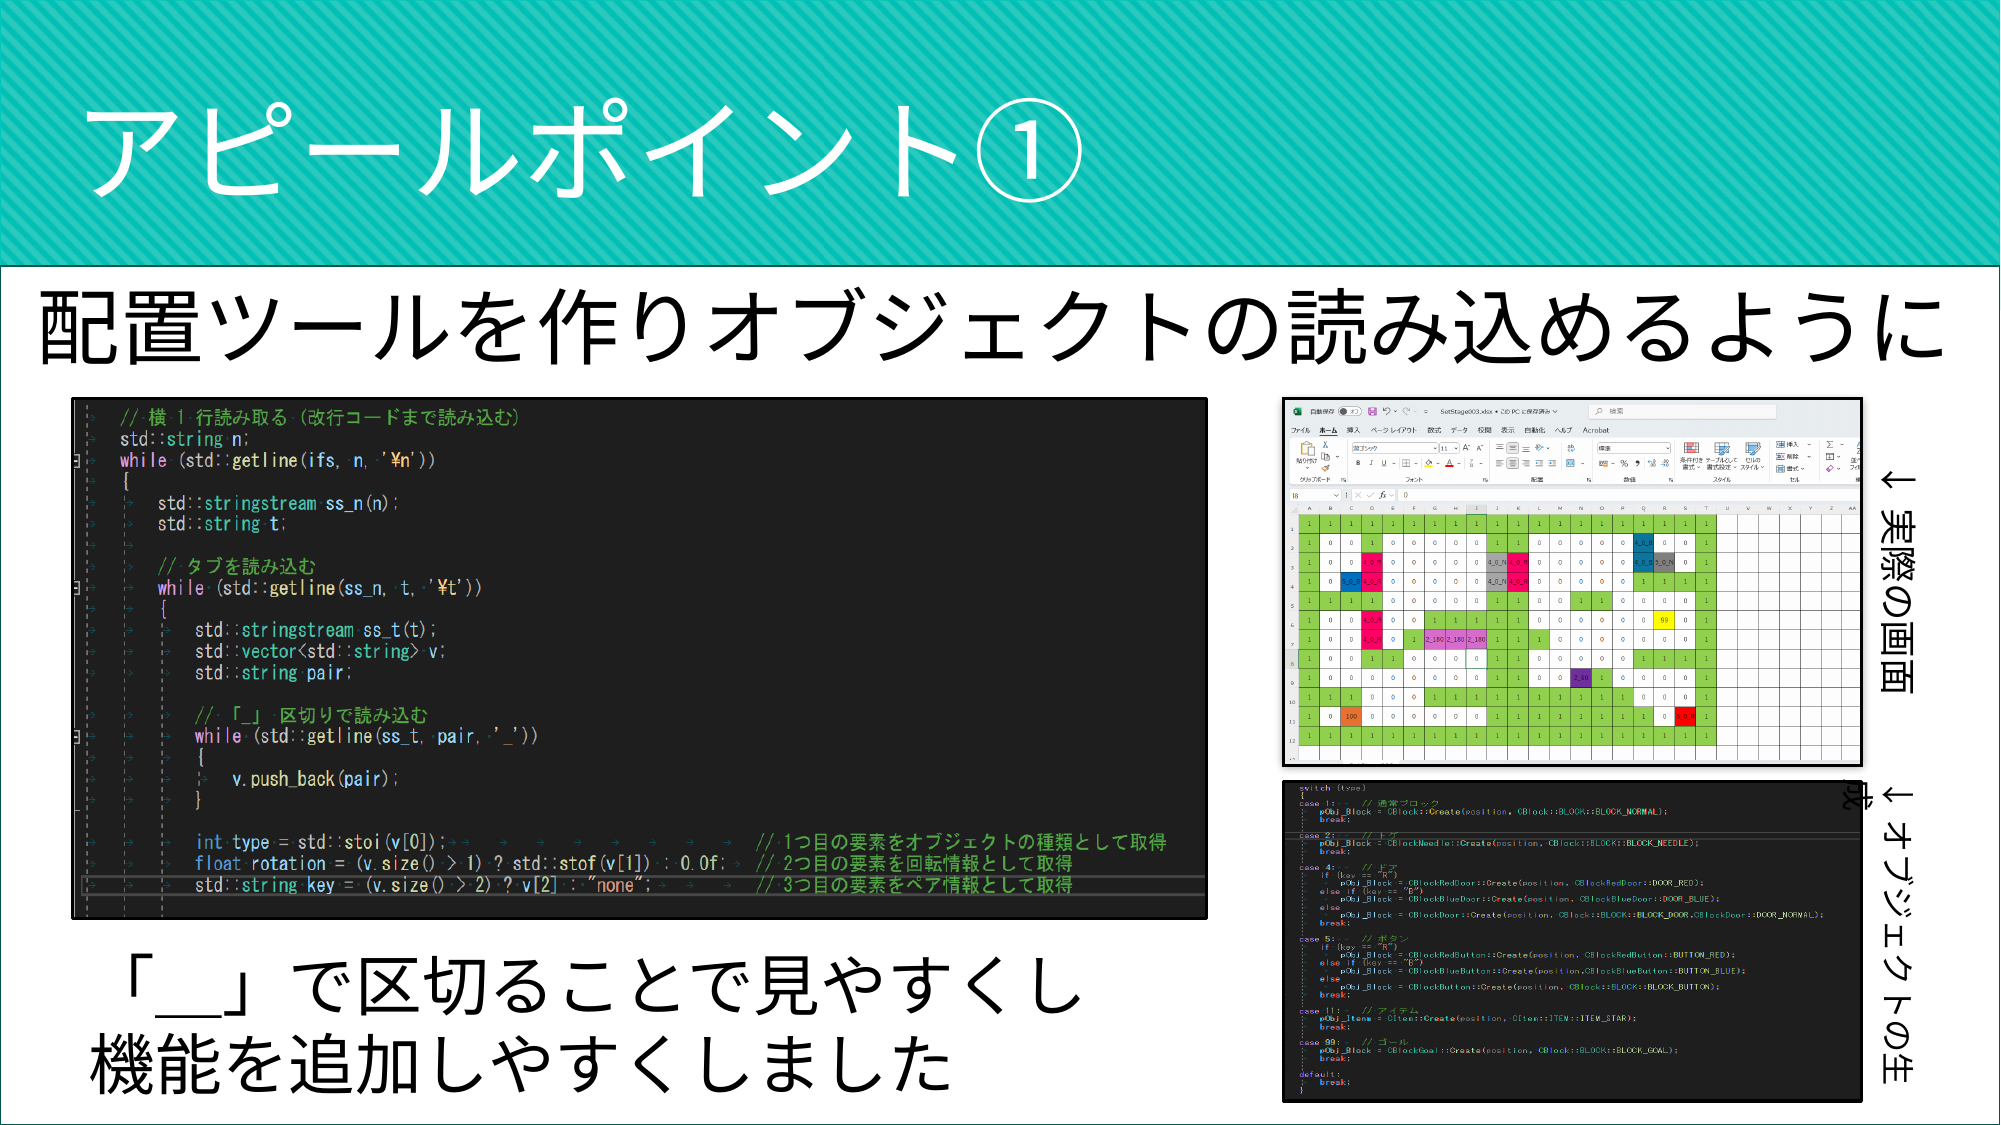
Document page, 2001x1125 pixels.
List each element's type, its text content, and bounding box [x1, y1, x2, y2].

picture [73, 400, 1206, 918]
text_box ↓オブジェクトの生成 [1855, 763, 1927, 1125]
picture [1285, 400, 1861, 765]
text_box 配置ツールを作りオブジェクトの読み込めるように [21, 268, 1978, 383]
text_box ↓実際の画面 [1861, 446, 1930, 718]
text_box アピールポイント① [59, 74, 1286, 224]
text_box 「＿」で区切ることで見やすくし機能を追加しやすくしました [73, 935, 1152, 1111]
text_box [0, 265, 2000, 1125]
picture [1285, 782, 1861, 1100]
